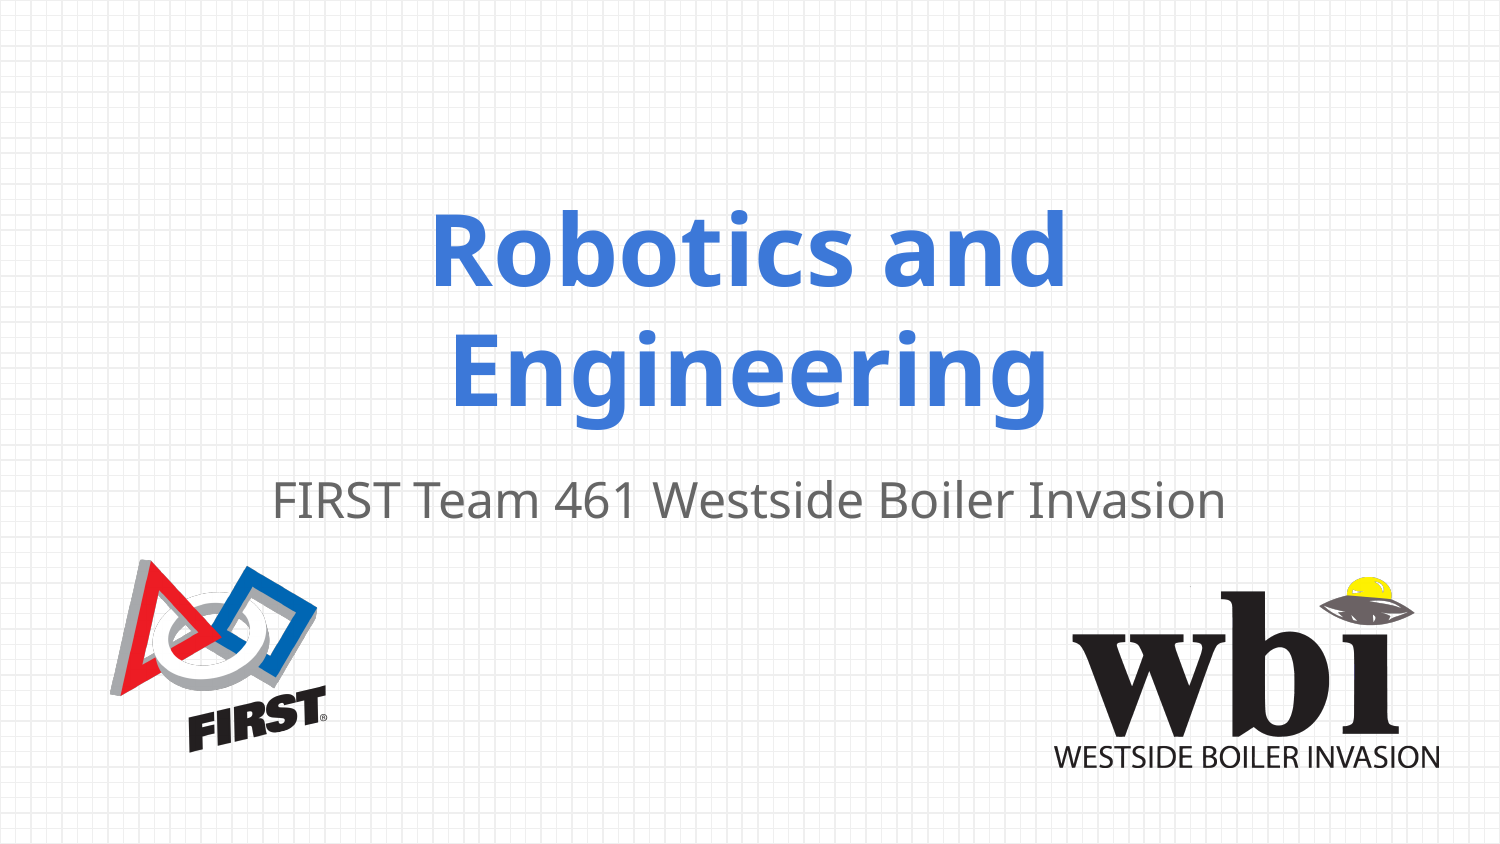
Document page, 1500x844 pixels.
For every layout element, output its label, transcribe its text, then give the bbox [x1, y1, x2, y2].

title Robotics and Engineering [112, 251, 1388, 442]
picture [82, 523, 342, 767]
picture [1054, 576, 1439, 768]
subtitle FIRST Team 461 Westside Boiler Invasion [112, 453, 1388, 583]
